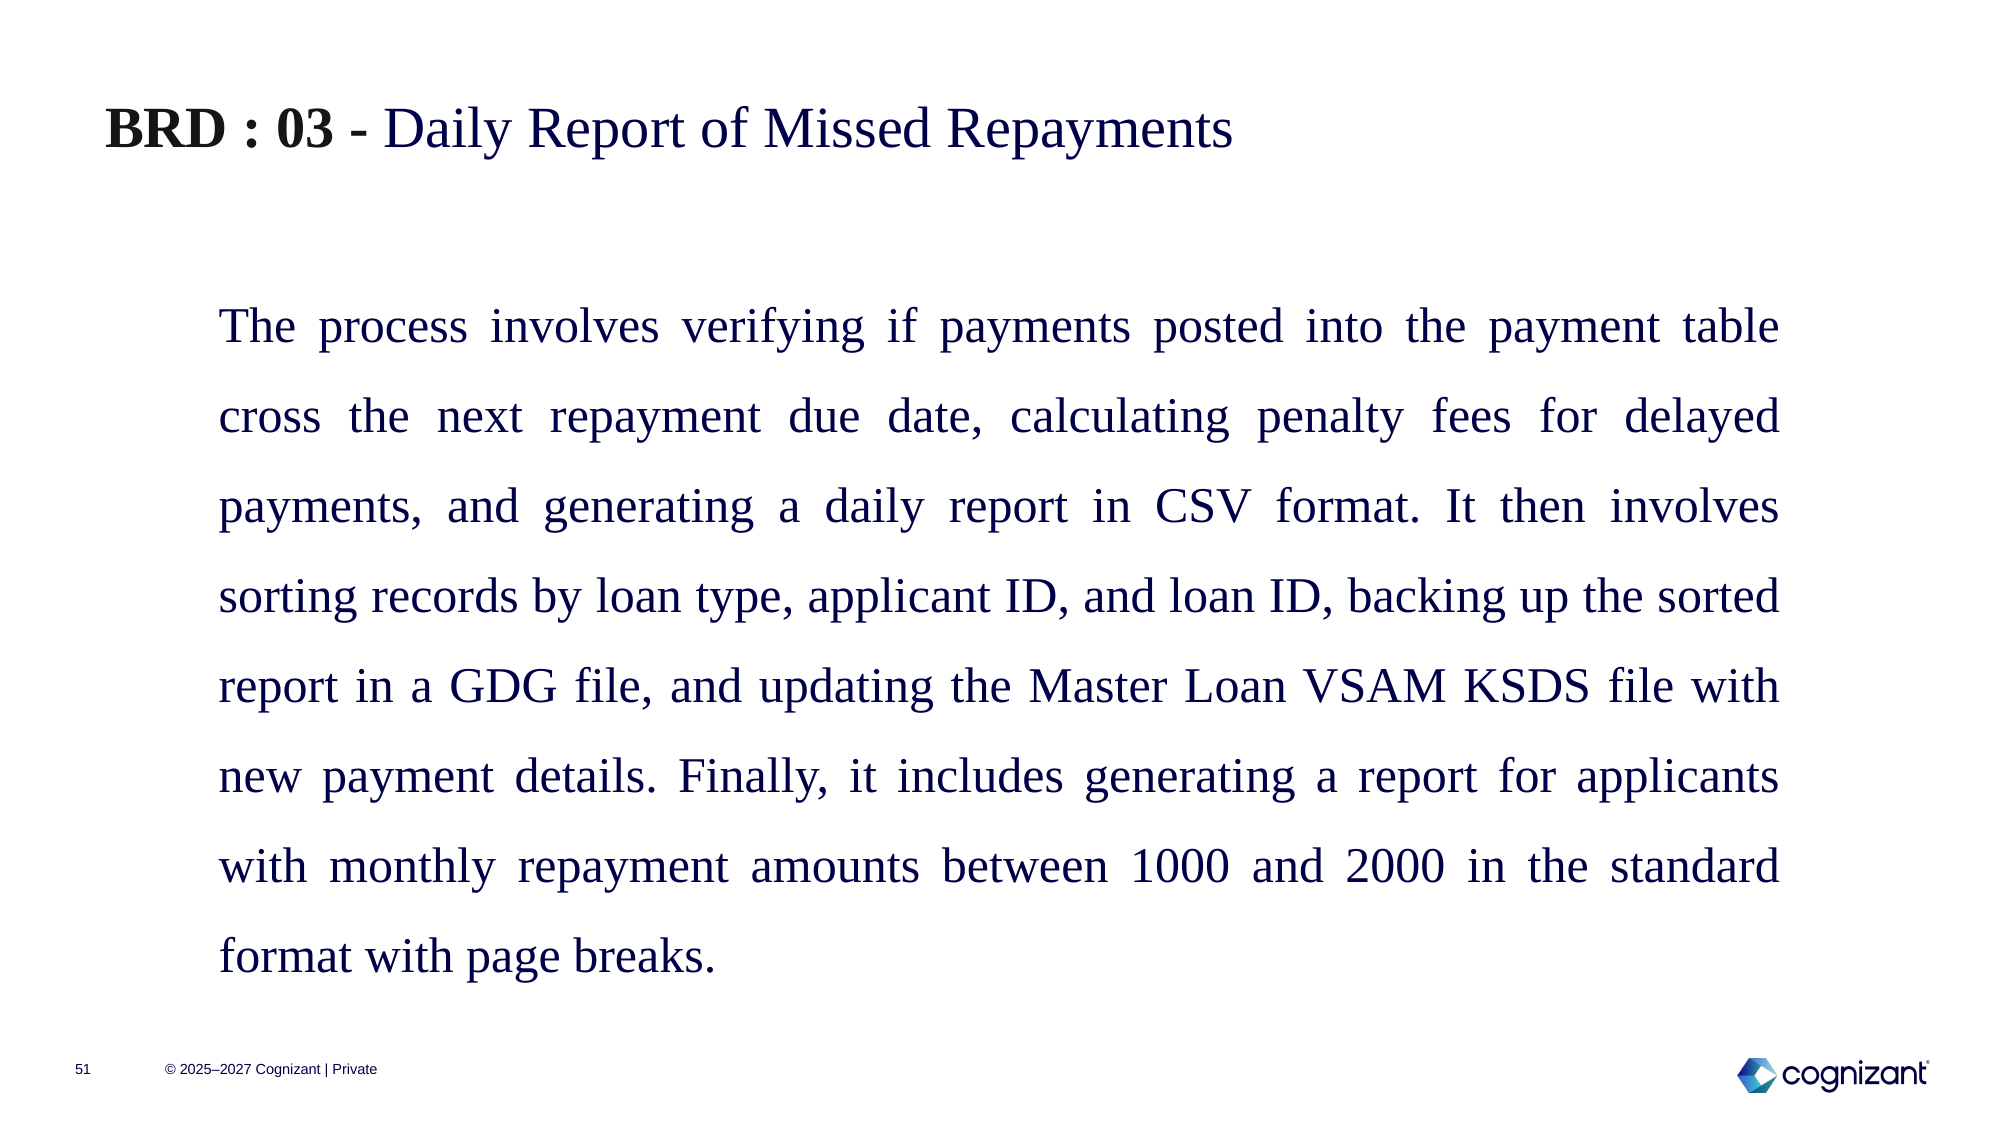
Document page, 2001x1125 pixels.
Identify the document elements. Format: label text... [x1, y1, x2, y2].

footer © 2025–2027 Cognizant | Private [165, 1050, 456, 1088]
picture [1737, 1058, 1930, 1093]
text_box BRD : 03 - Daily Report of Missed Repayments [105, 97, 1971, 161]
slide_number 51 [75, 1050, 135, 1088]
text_box The process involves verifying if payments posted into the payment table cross the next repayment due date, calculating penalty fees for delayed payments, and generating a daily report in CSV format. It then involves sorting records by loan type, applicant ID, and loan ID, backing up the sorted report in a GDG file, and updating the Master Loan VSAM KSDS file with new payment details. Finally, it includes generating a report for applicants with monthly repayment amounts between 1000 and 2000 in the standard format with page breaks. [218, 262, 1782, 905]
